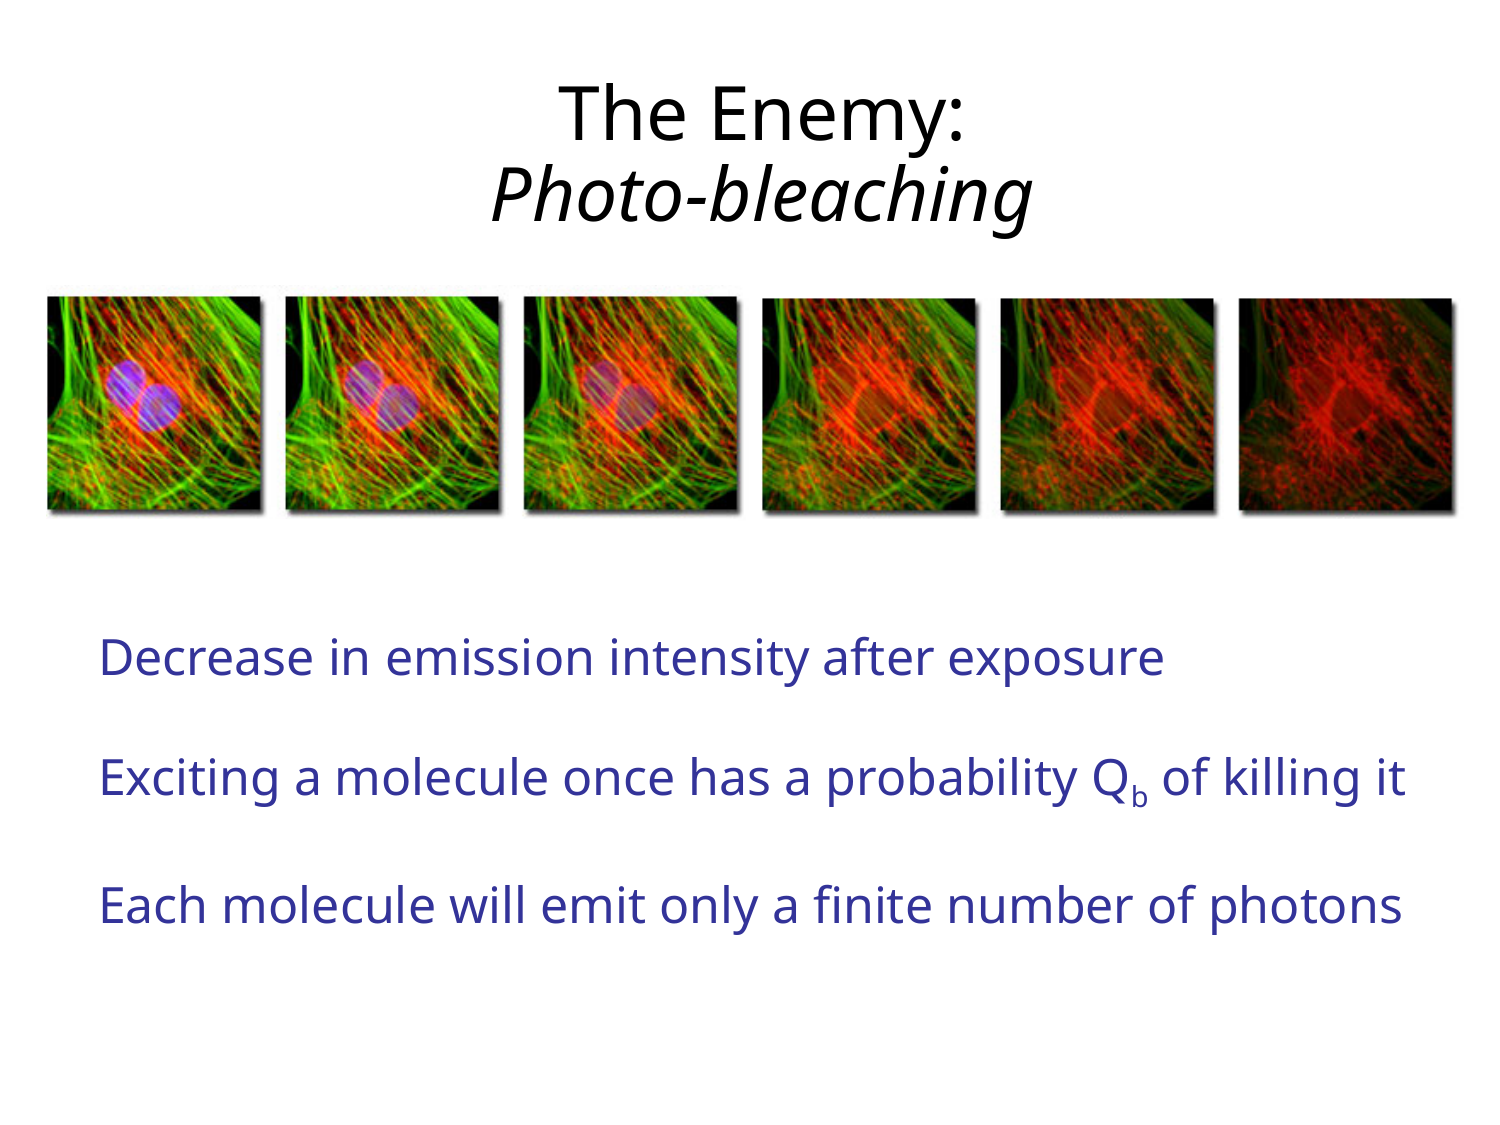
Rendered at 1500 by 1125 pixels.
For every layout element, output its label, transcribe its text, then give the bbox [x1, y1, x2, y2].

text_box The Enemy: Photo-bleaching [137, 68, 1388, 246]
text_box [27, 270, 1465, 547]
text_box Decrease in emission intensity after exposure Exciting a molecule once has a probability Qb of killing it Each molecule will emit only a finite number of photons [83, 617, 1422, 941]
